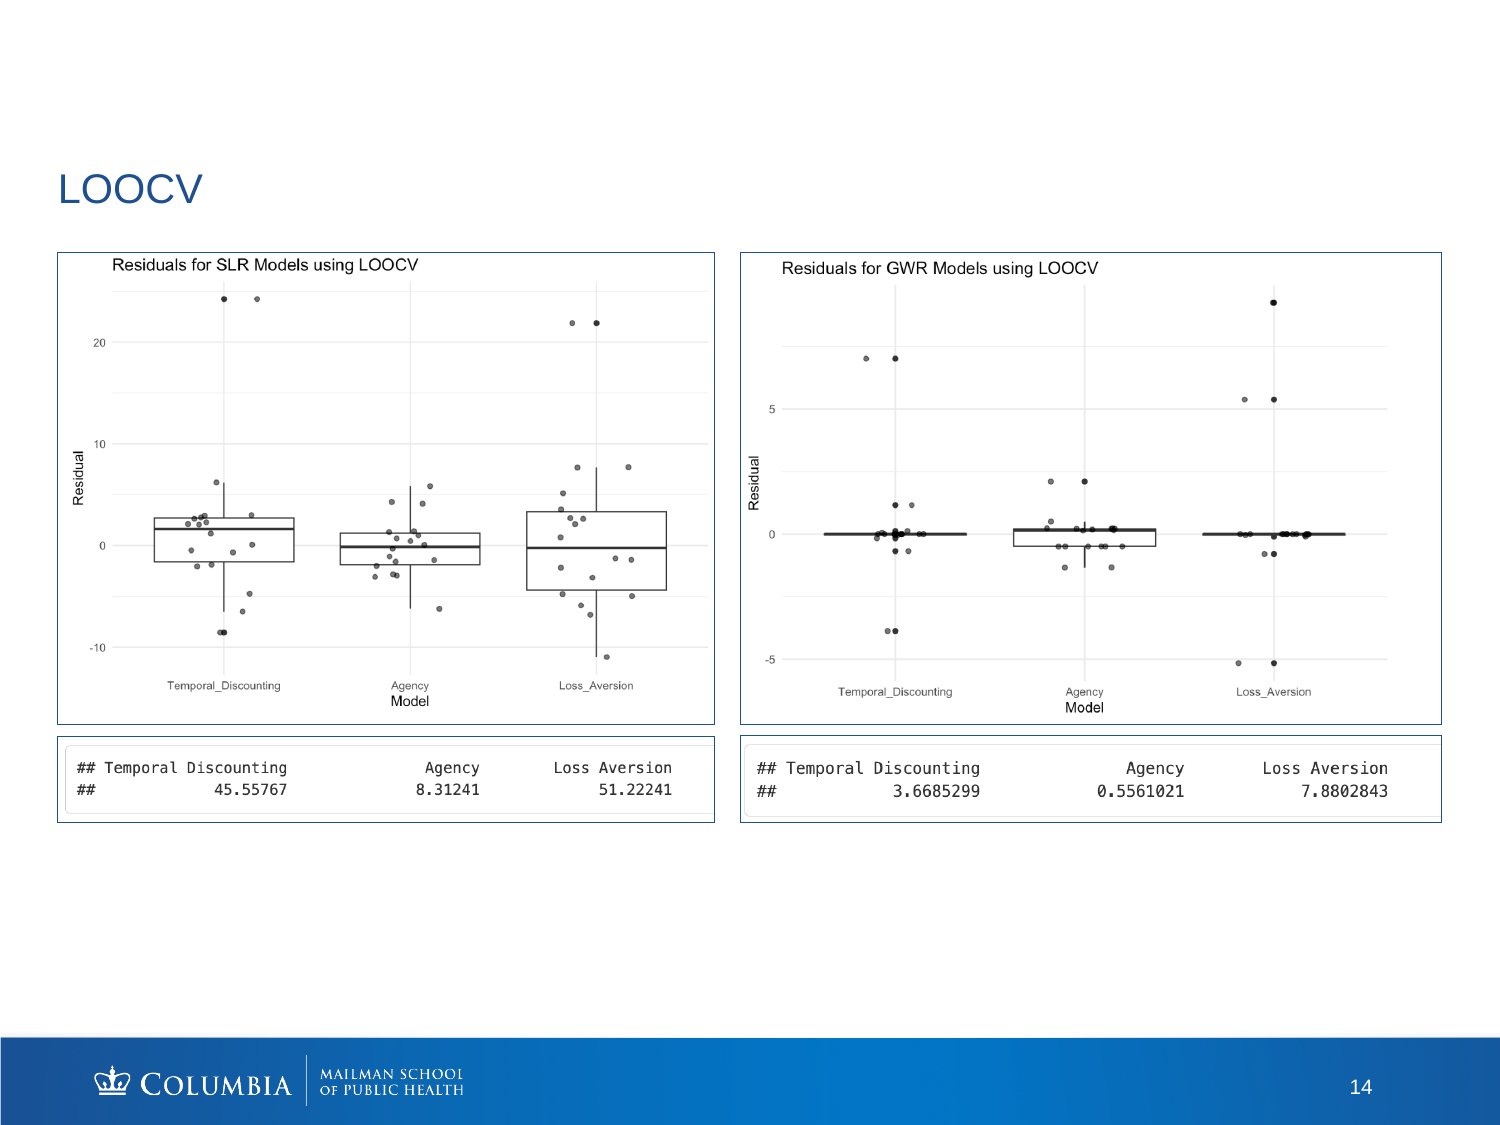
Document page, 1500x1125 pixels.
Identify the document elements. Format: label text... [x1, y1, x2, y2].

title LOOCV [57, 160, 1352, 221]
picture [0, 1, 1500, 1125]
slide_number 14 [1037, 1056, 1388, 1116]
